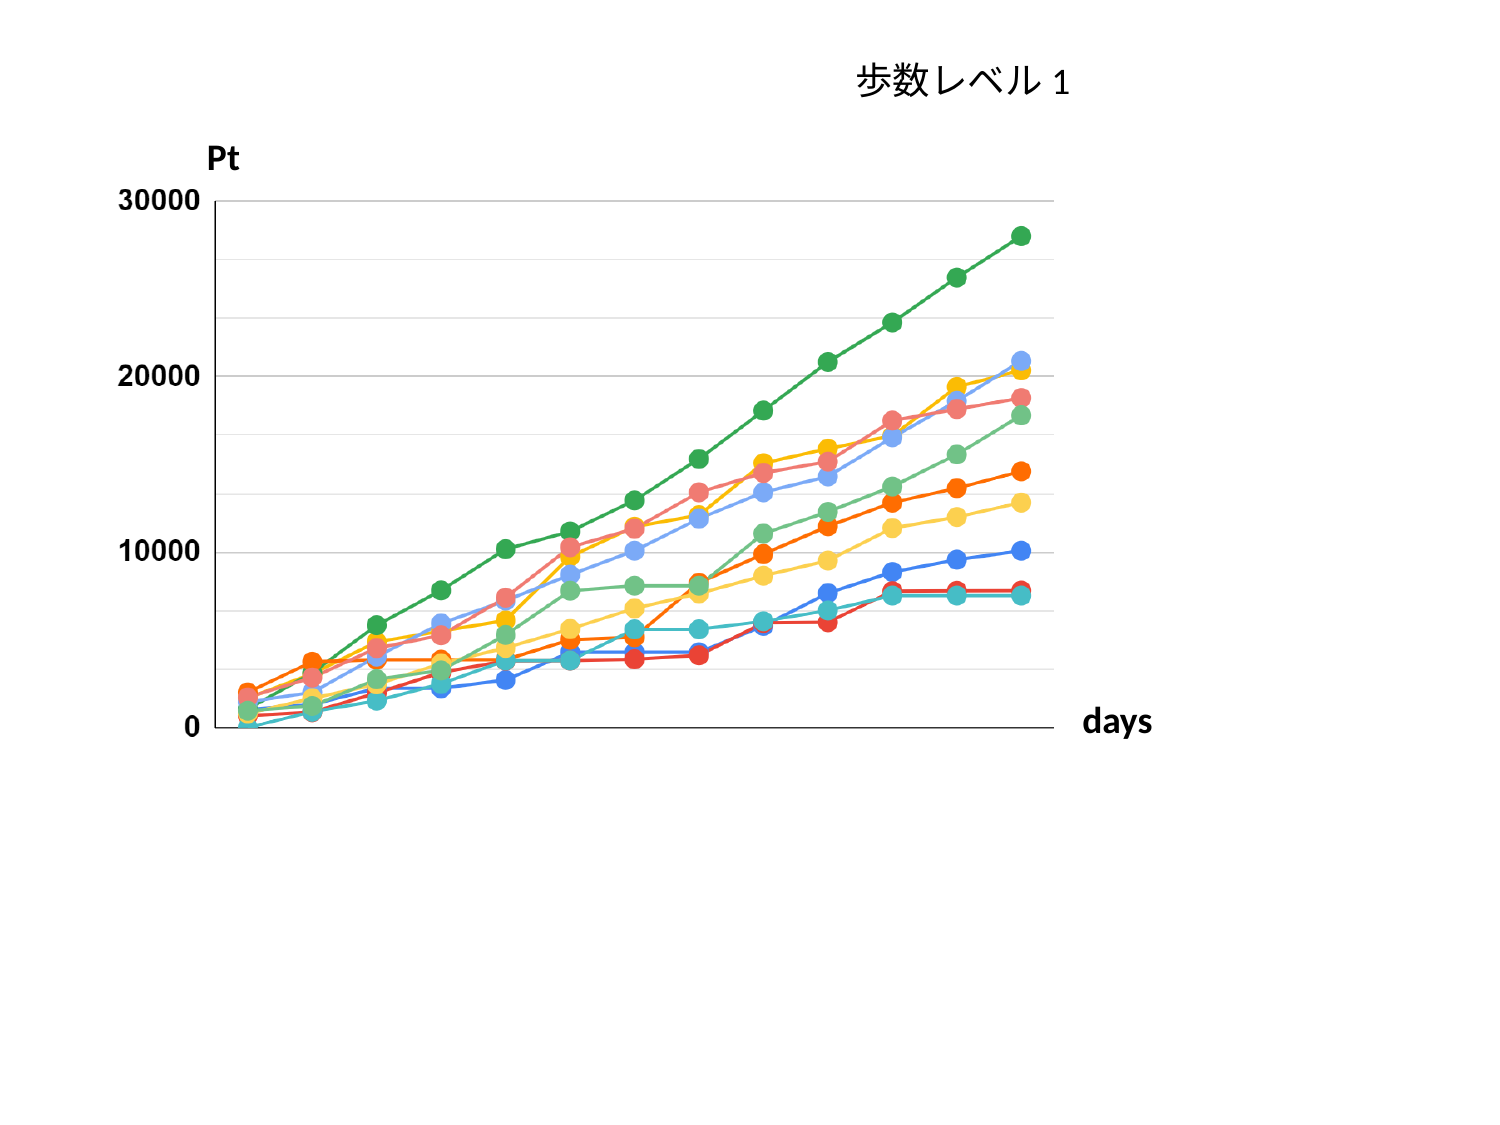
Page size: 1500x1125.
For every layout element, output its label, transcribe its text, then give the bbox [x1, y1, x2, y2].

text_box 歩数レベル1 [840, 49, 1205, 110]
text_box Pt [192, 126, 275, 155]
picture [86, 155, 1084, 773]
text_box days [1084, 688, 1192, 748]
